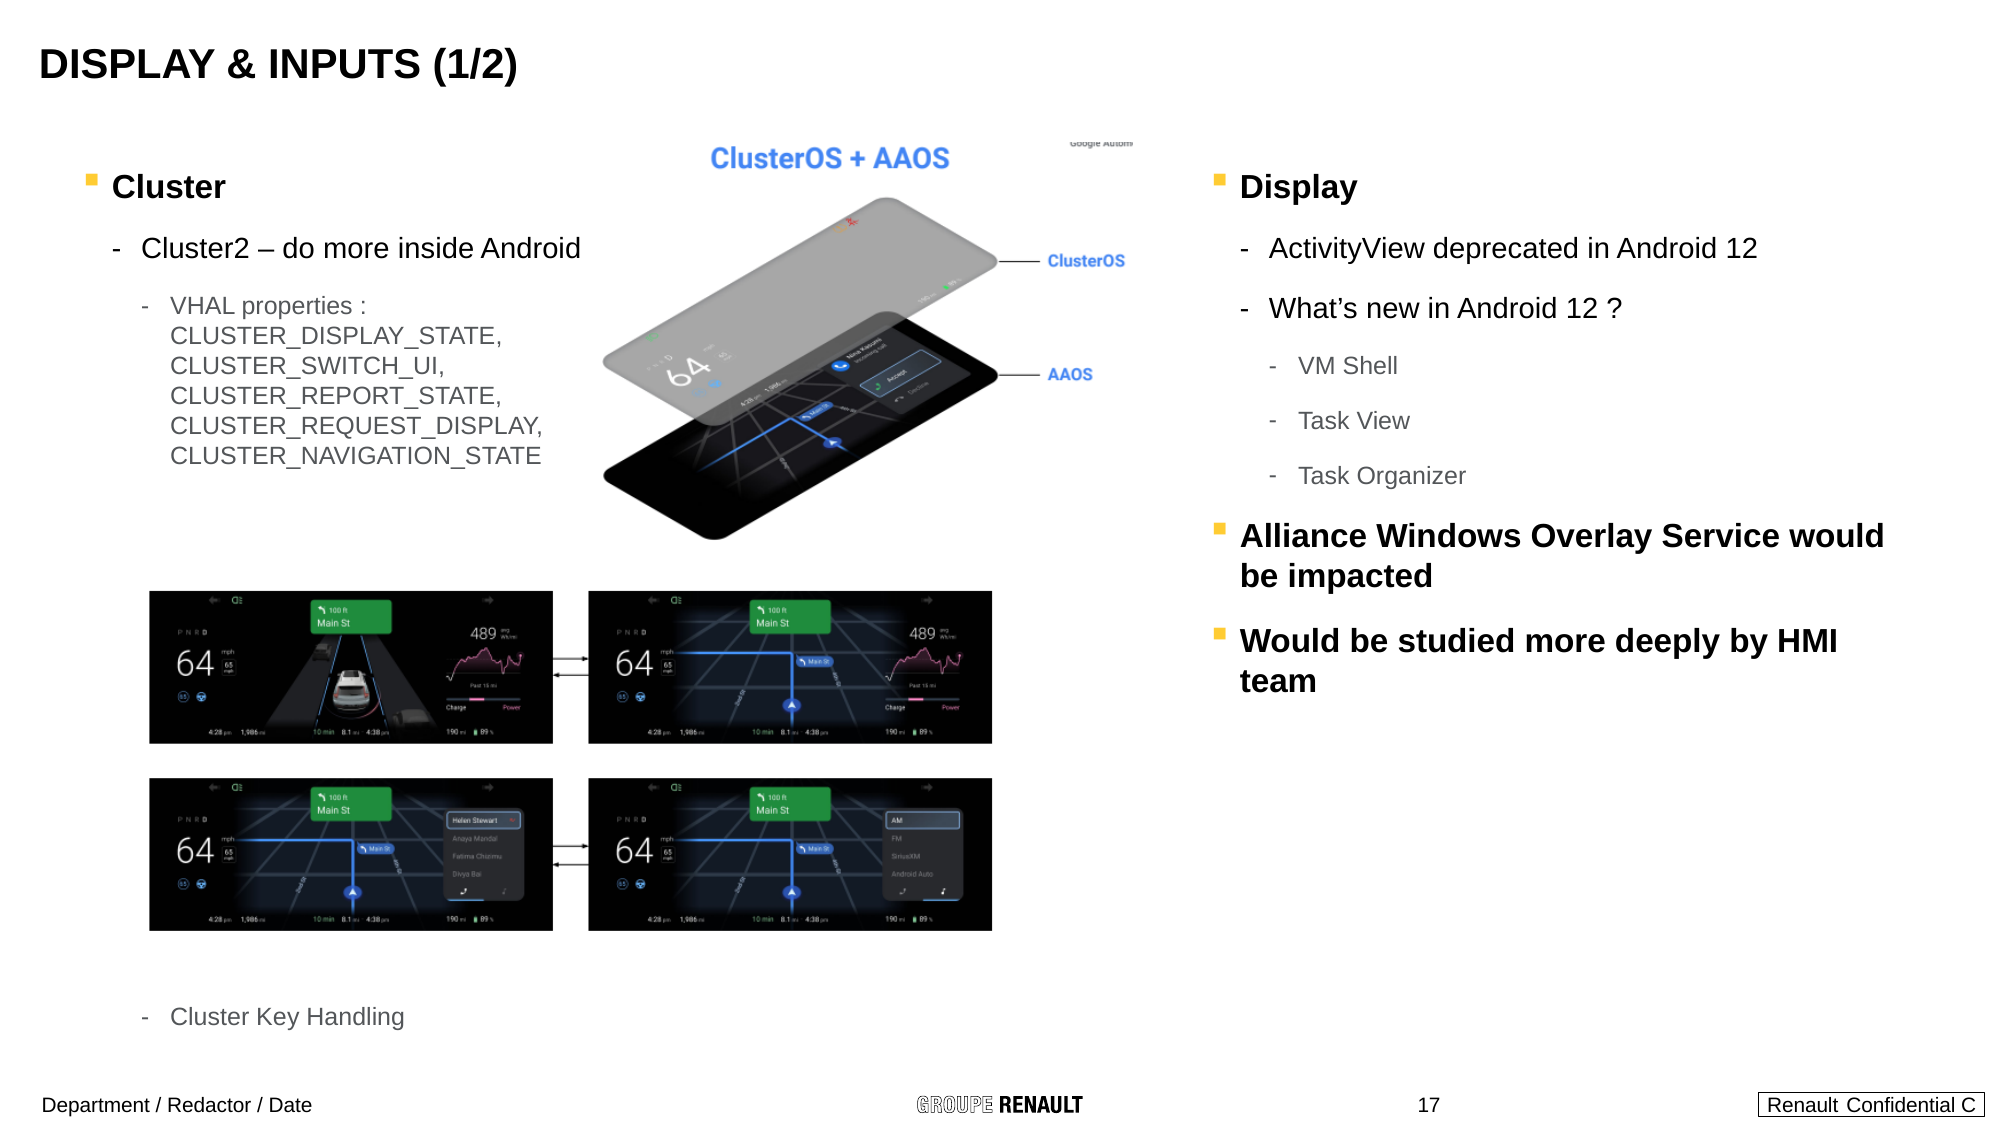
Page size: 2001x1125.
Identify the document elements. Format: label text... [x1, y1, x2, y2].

list Display ActivityView deprecated in Android 12 What’s new in Android 12 ? VM Shell Task View Task Organizer Alliance Windows Overlay Service would be impacted Would be studied more deeply by HMI team [1169, 123, 1959, 1084]
list Cluster Cluster2 – do more inside Android VHAL properties : CLUSTER_DISPLAY_STATE, CLUSTER_SWITCH_UI, CLUSTER_REPORT_STATE, CLUSTER_REQUEST_DISPLAY, CLUSTER_NAVIGATION_STATE Cluster Key Handling [41, 123, 685, 1084]
title Display & inputs (1/2) [39, 41, 1959, 83]
footer Department / Redactor / Date [41, 1083, 667, 1125]
picture [599, 141, 1133, 542]
picture [138, 583, 999, 939]
